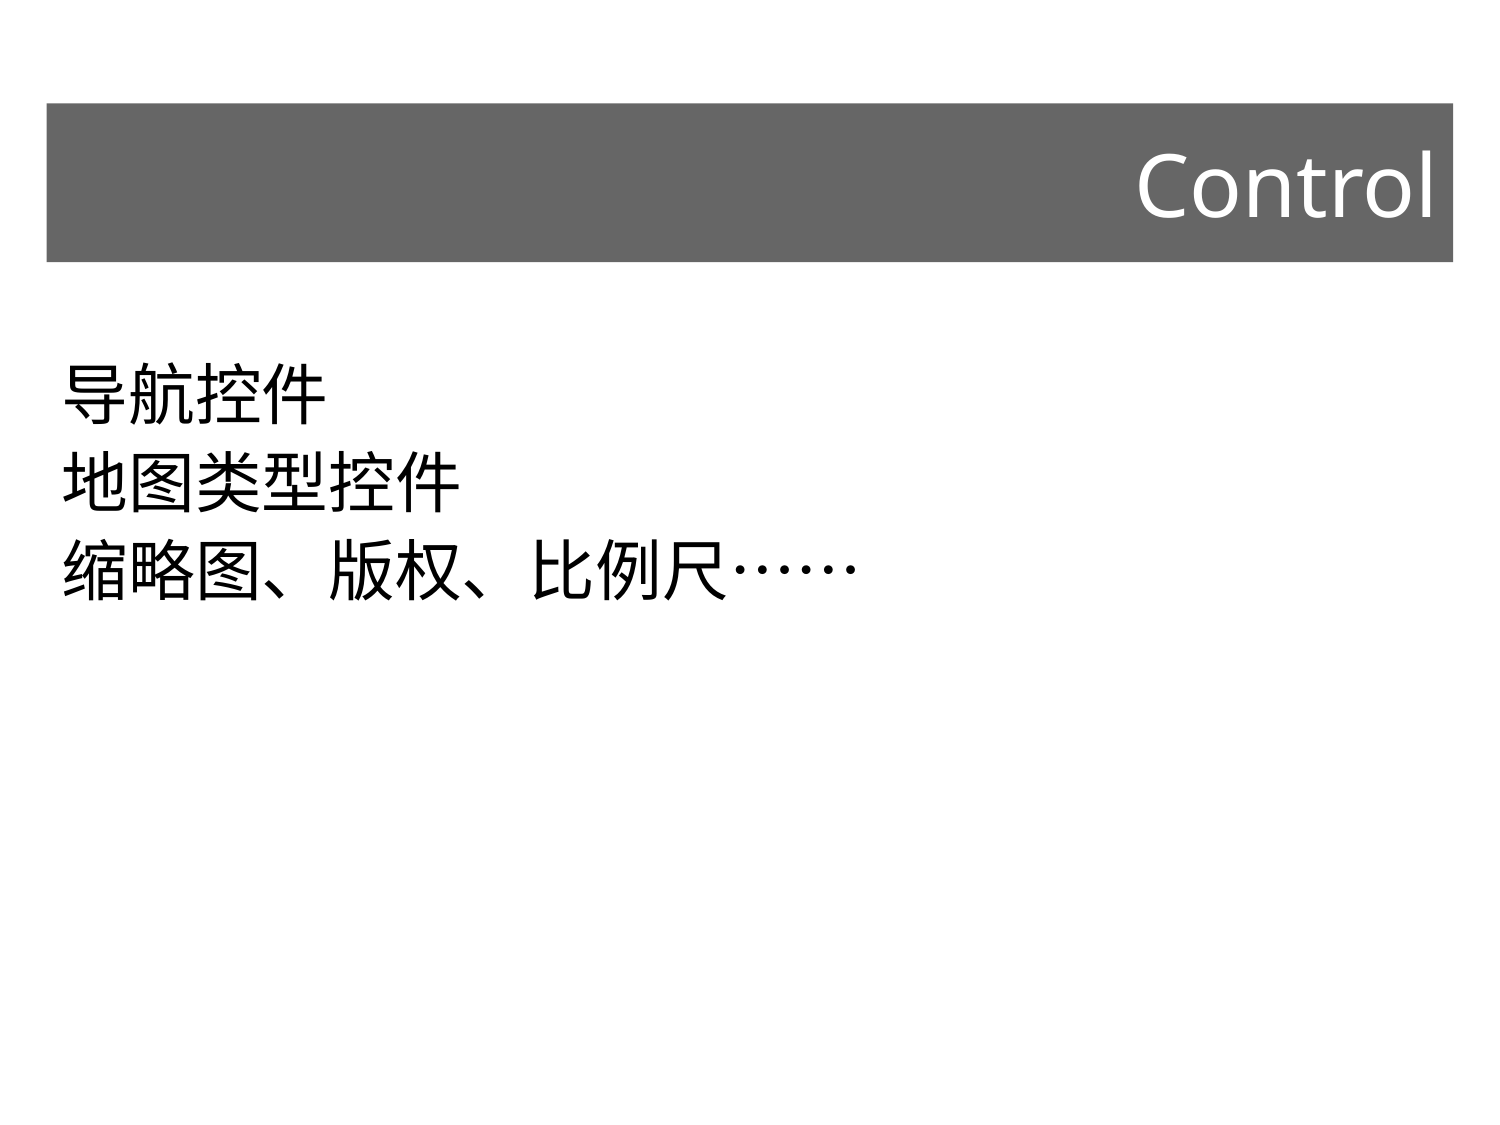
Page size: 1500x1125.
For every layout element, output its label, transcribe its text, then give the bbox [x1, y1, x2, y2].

text_box Control [46, 103, 1454, 263]
list 导航控件 地图类型控件 缩略图、版权、比例尺…… [46, 350, 1454, 1094]
